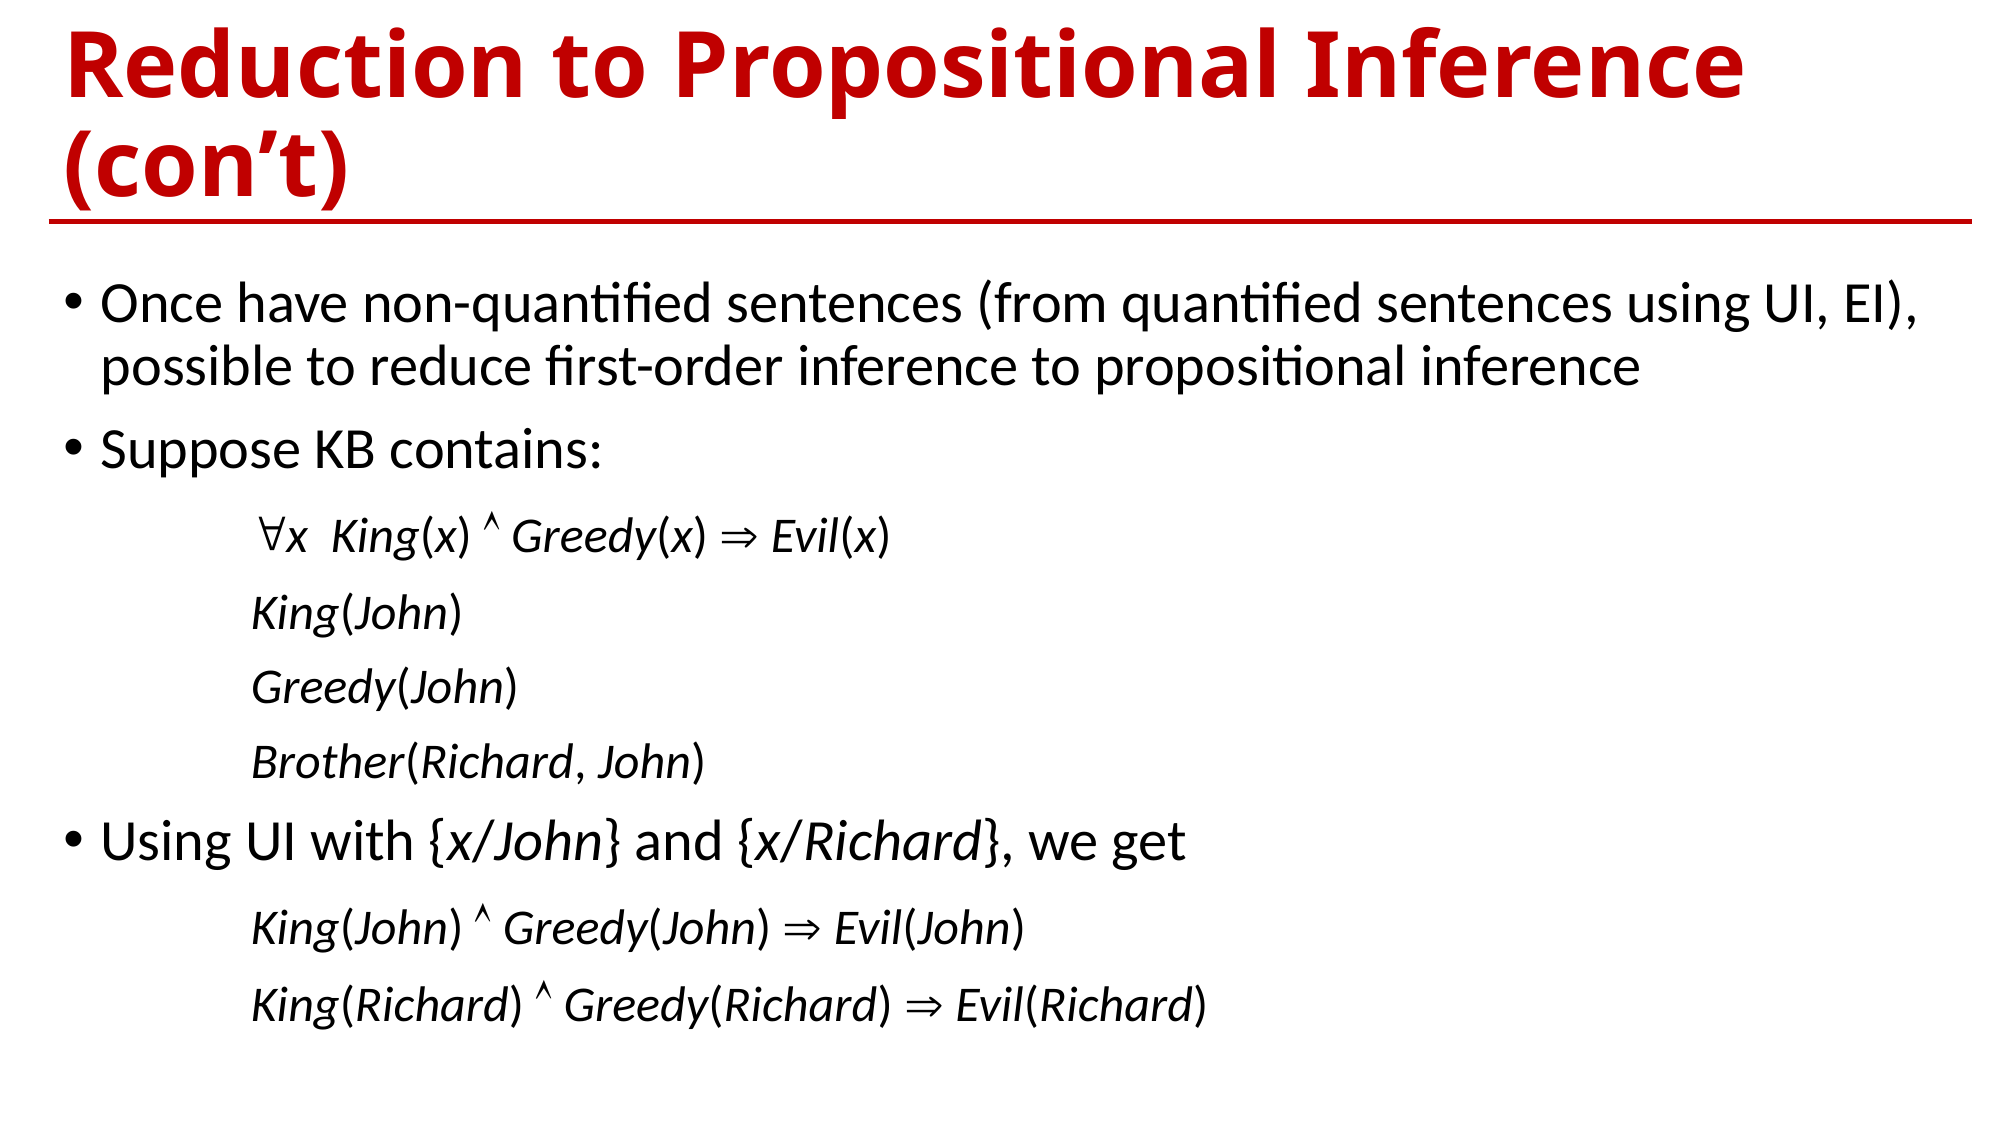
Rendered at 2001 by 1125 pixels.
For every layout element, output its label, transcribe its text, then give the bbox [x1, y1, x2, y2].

list Once have non-quantified sentences (from quantified sentences using UI, EI), possible to reduce first-order inference to propositional inference Suppose KB contains: x King(x)  Greedy(x)  Evil(x) King(John) Greedy(John) Brother(Richard, John) Using UI with {x/John} and {x/Richard}, we get King(John)  Greedy(John)  Evil(John) King(Richard)  Greedy(Richard)  Evil(Richard) [48, 264, 1972, 1104]
title Reduction to Propositional Inference (con’t) [48, 41, 1972, 192]
